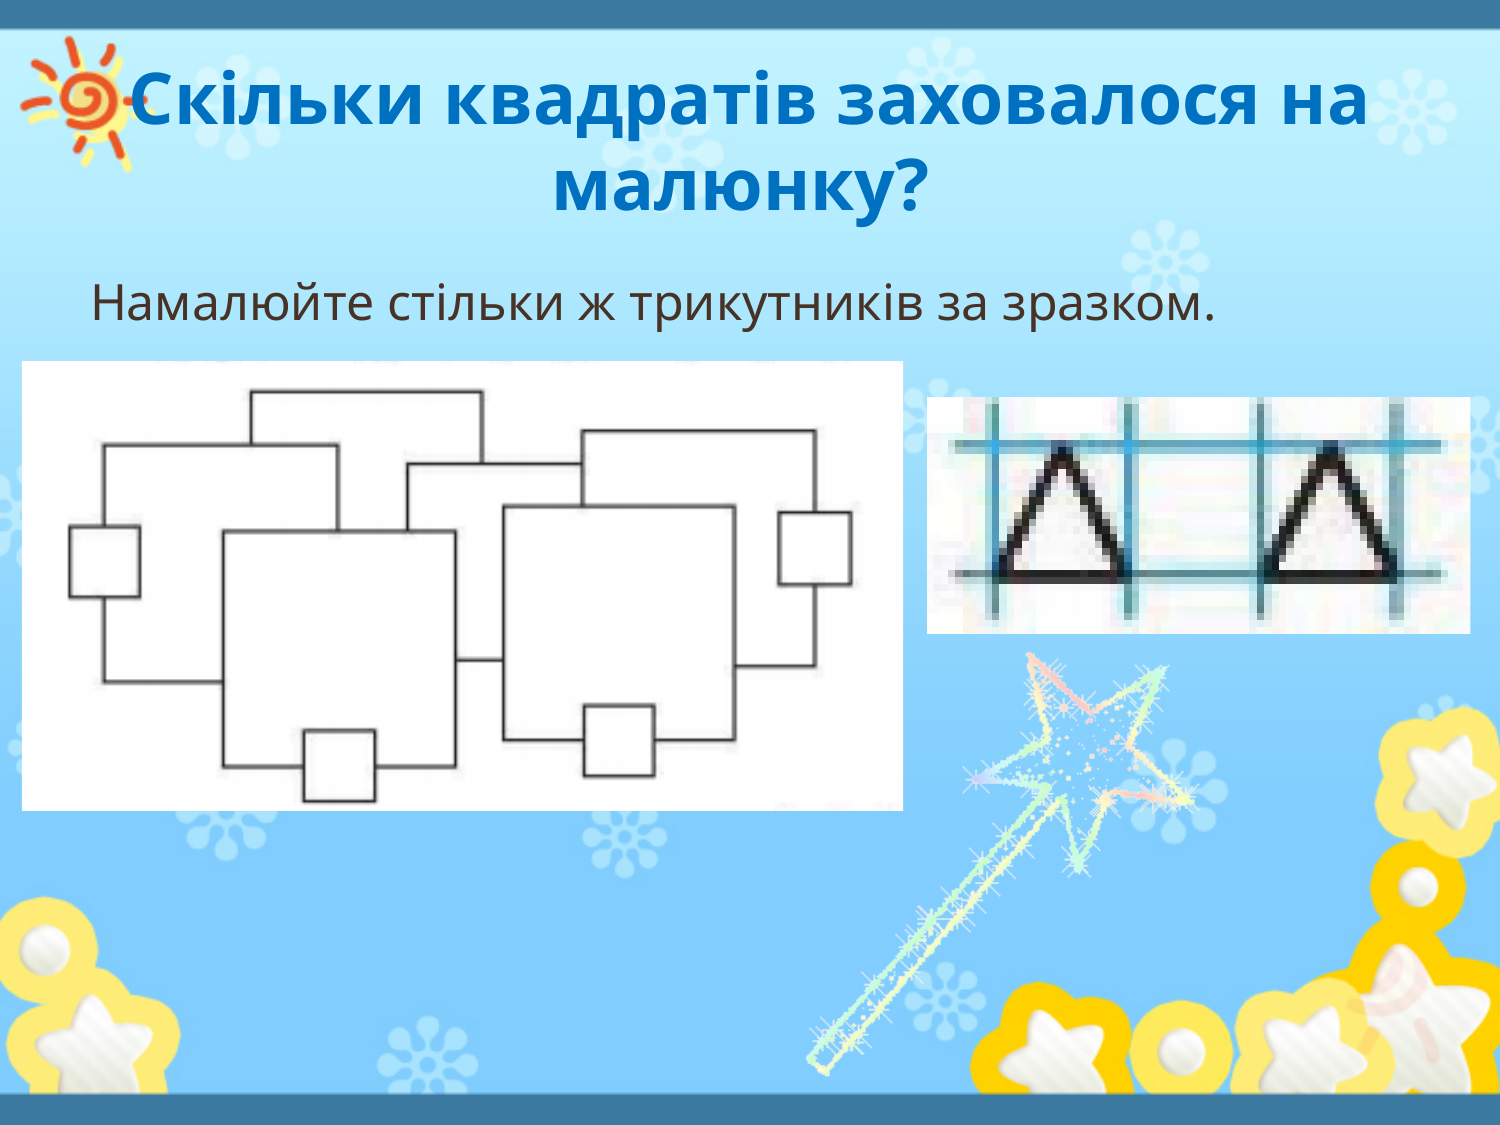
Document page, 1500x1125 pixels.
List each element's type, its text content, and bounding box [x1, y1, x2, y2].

picture [0, 0, 1500, 1125]
list Намалюйте стільки ж трикутників за зразком. [75, 262, 1425, 364]
title Скільки квадратів заховалося на малюнку? [75, 45, 1425, 233]
